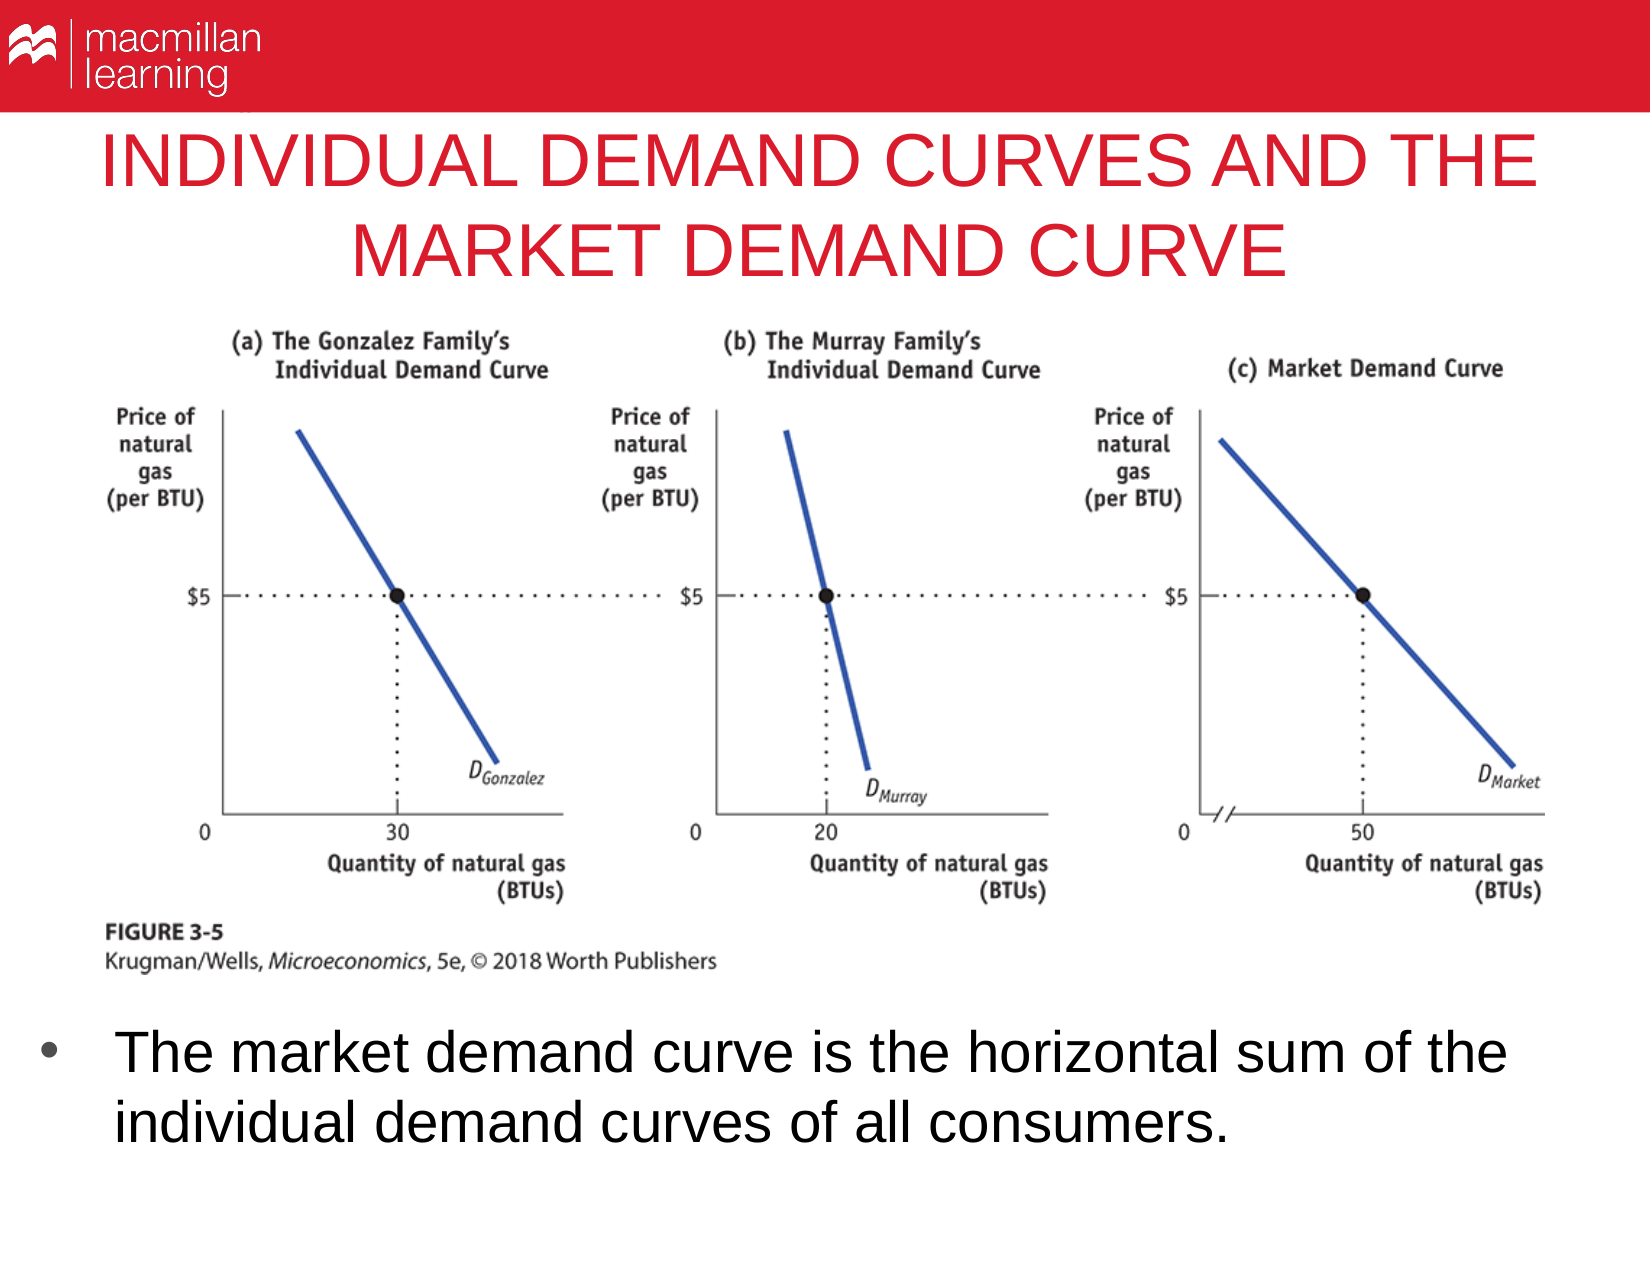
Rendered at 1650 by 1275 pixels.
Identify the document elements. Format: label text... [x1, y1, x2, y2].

list The market demand curve is the horizontal sum of the individual demand curves of all consumers. [24, 999, 1633, 1164]
picture [9, 19, 260, 97]
title INDIVIDUAL DEMAND CURVES AND THE MARKET DEMAND CURVE [0, 120, 1640, 283]
picture [104, 327, 1546, 976]
